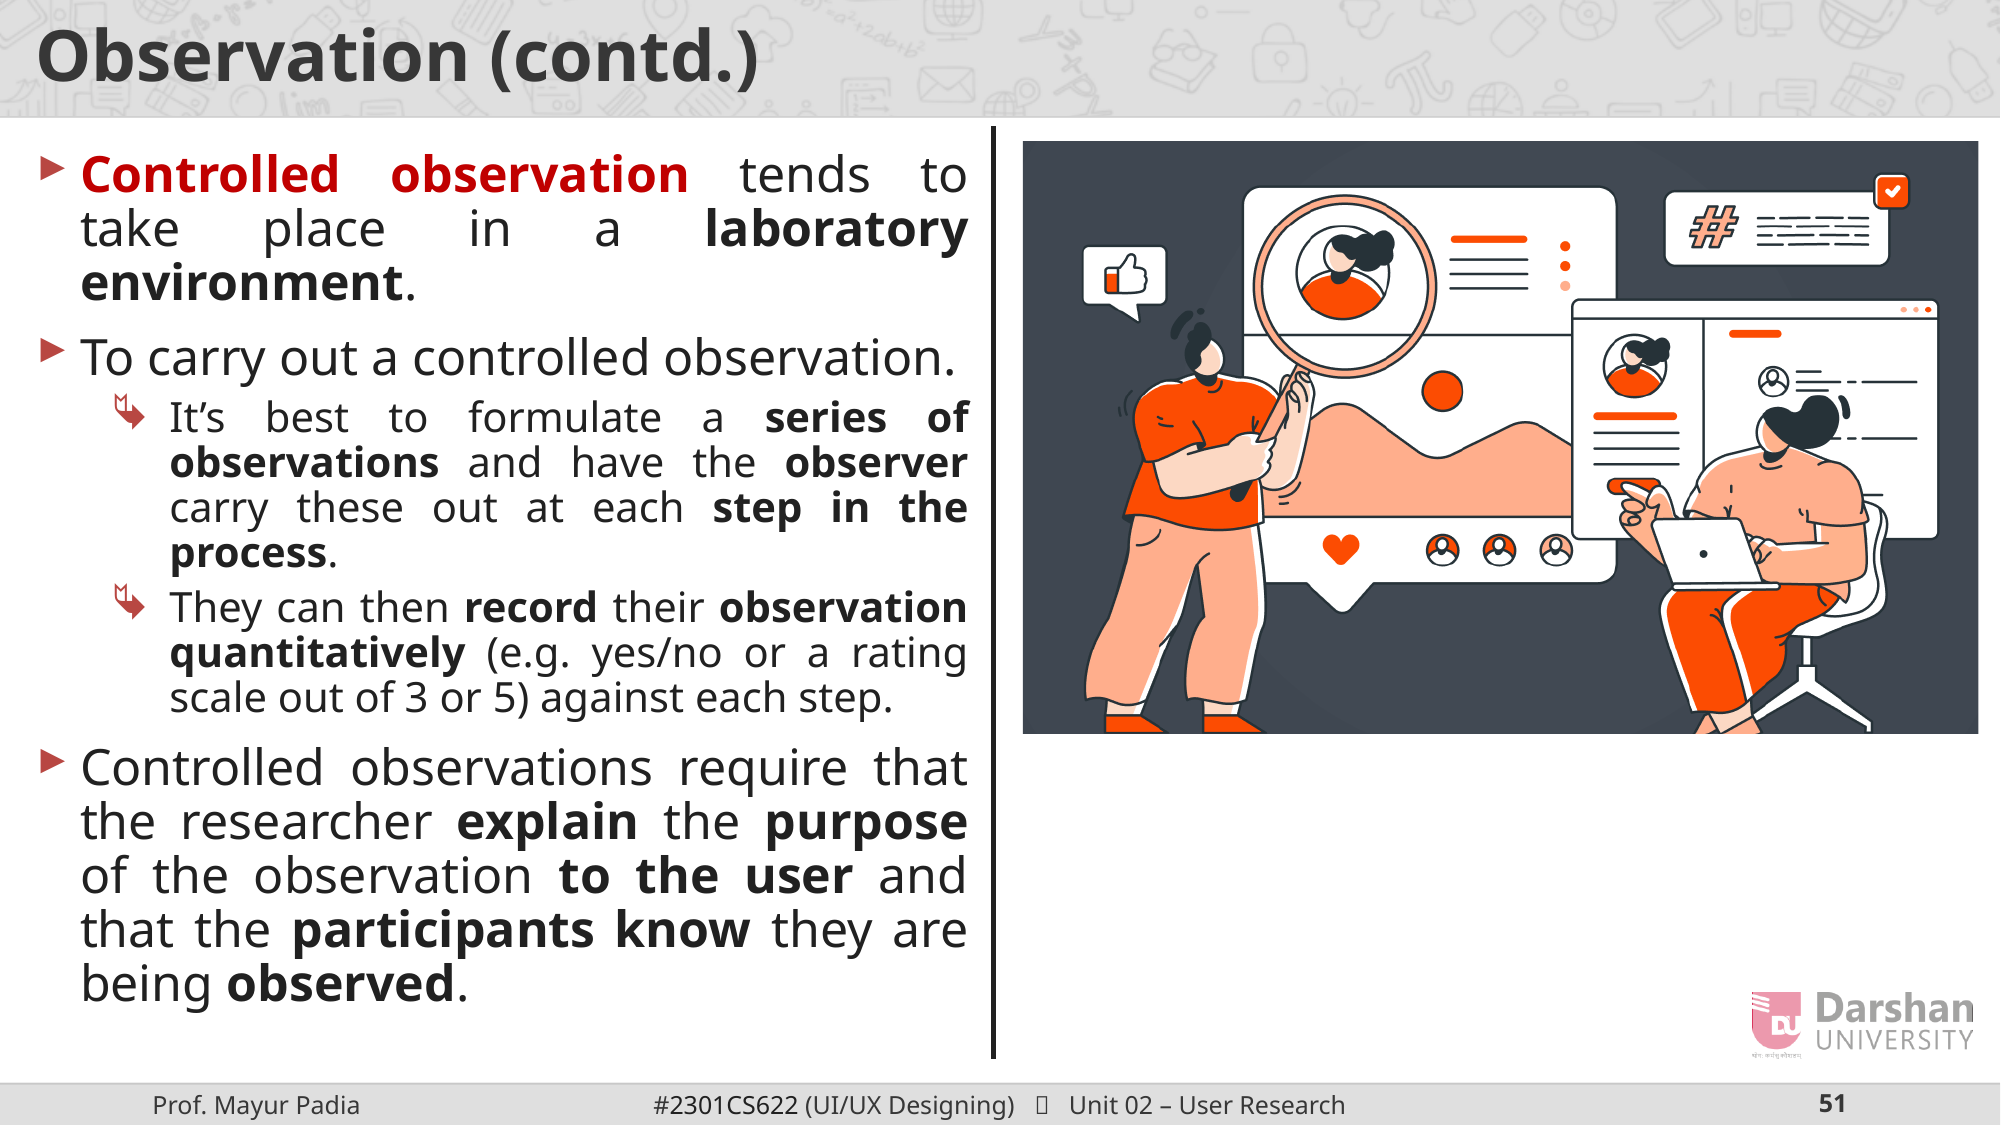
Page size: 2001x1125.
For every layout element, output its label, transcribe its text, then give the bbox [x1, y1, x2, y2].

picture [1022, 141, 1979, 734]
list Controlled observation tends to take place in a laboratory environment. To carry out a controlled observation. It’s best to formulate a series of observations and have the observer carry these out at each step in the process. They can then record their observation quantitatively (e.g. yes/no or a rating scale out of 3 or 5) against each step. Controlled observations require that the researcher explain the purpose of the observation to the user and that the participants know they are being observed. [21, 141, 984, 1059]
title Observation (contd.) [0, 0, 2000, 117]
